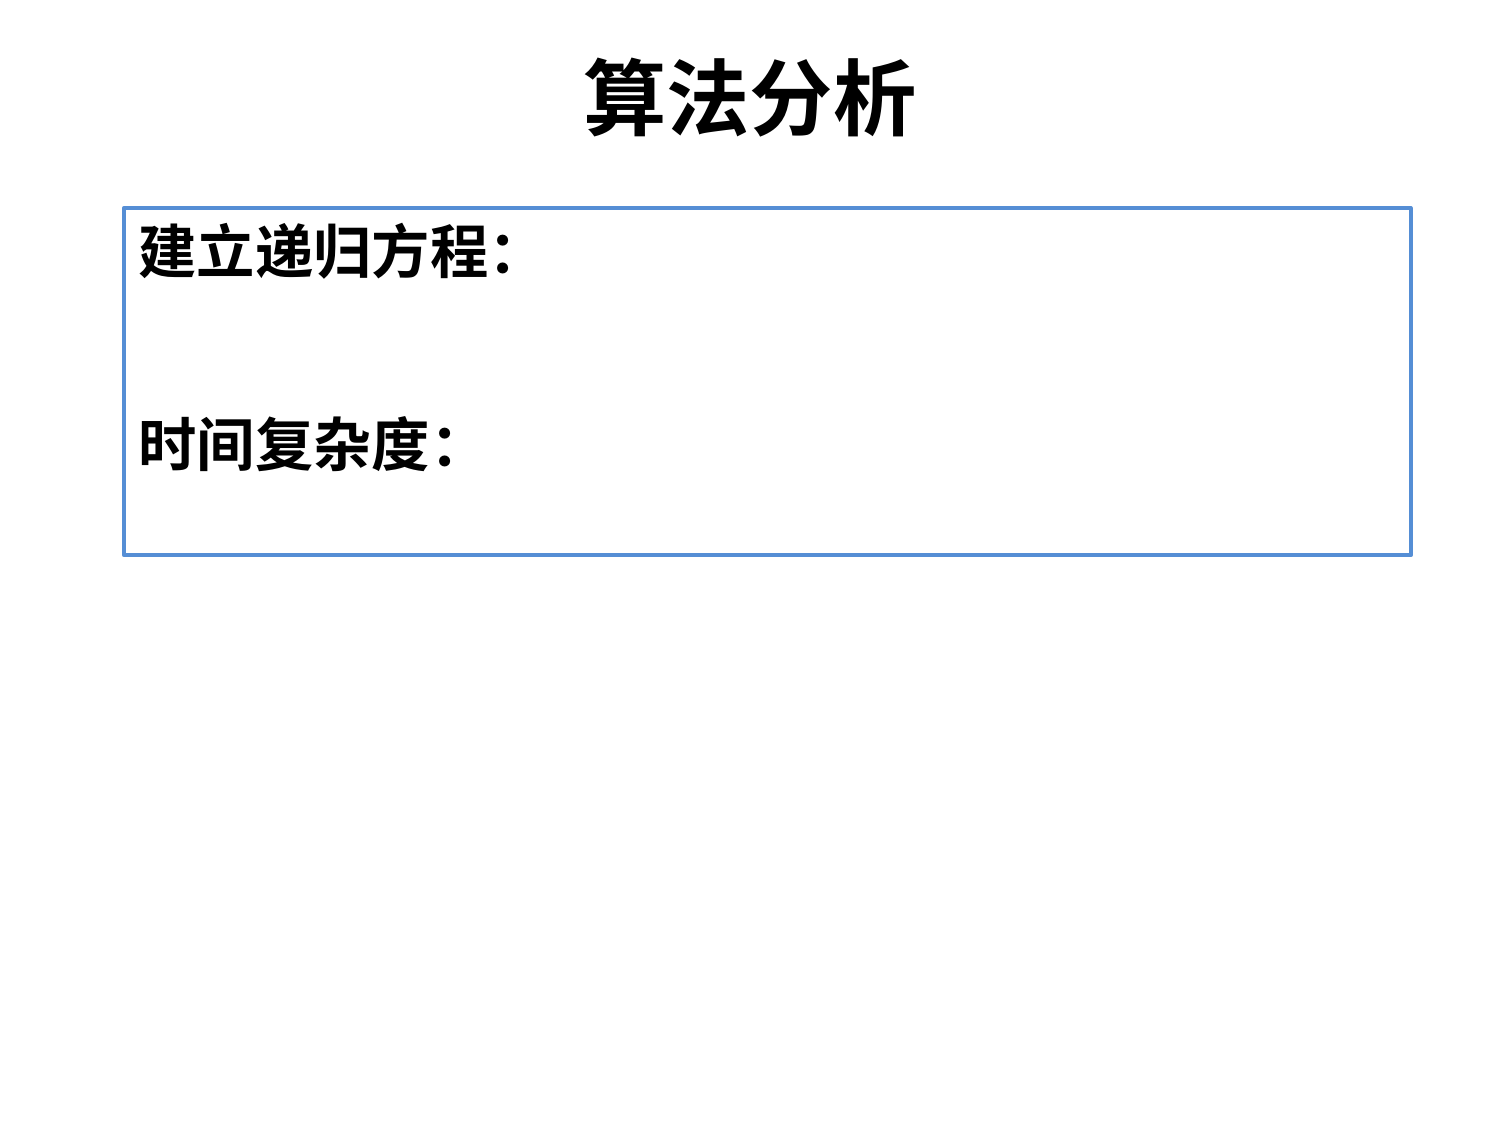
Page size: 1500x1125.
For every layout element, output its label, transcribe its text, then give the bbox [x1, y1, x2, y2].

text_box 算法分析 [5, 38, 1495, 143]
